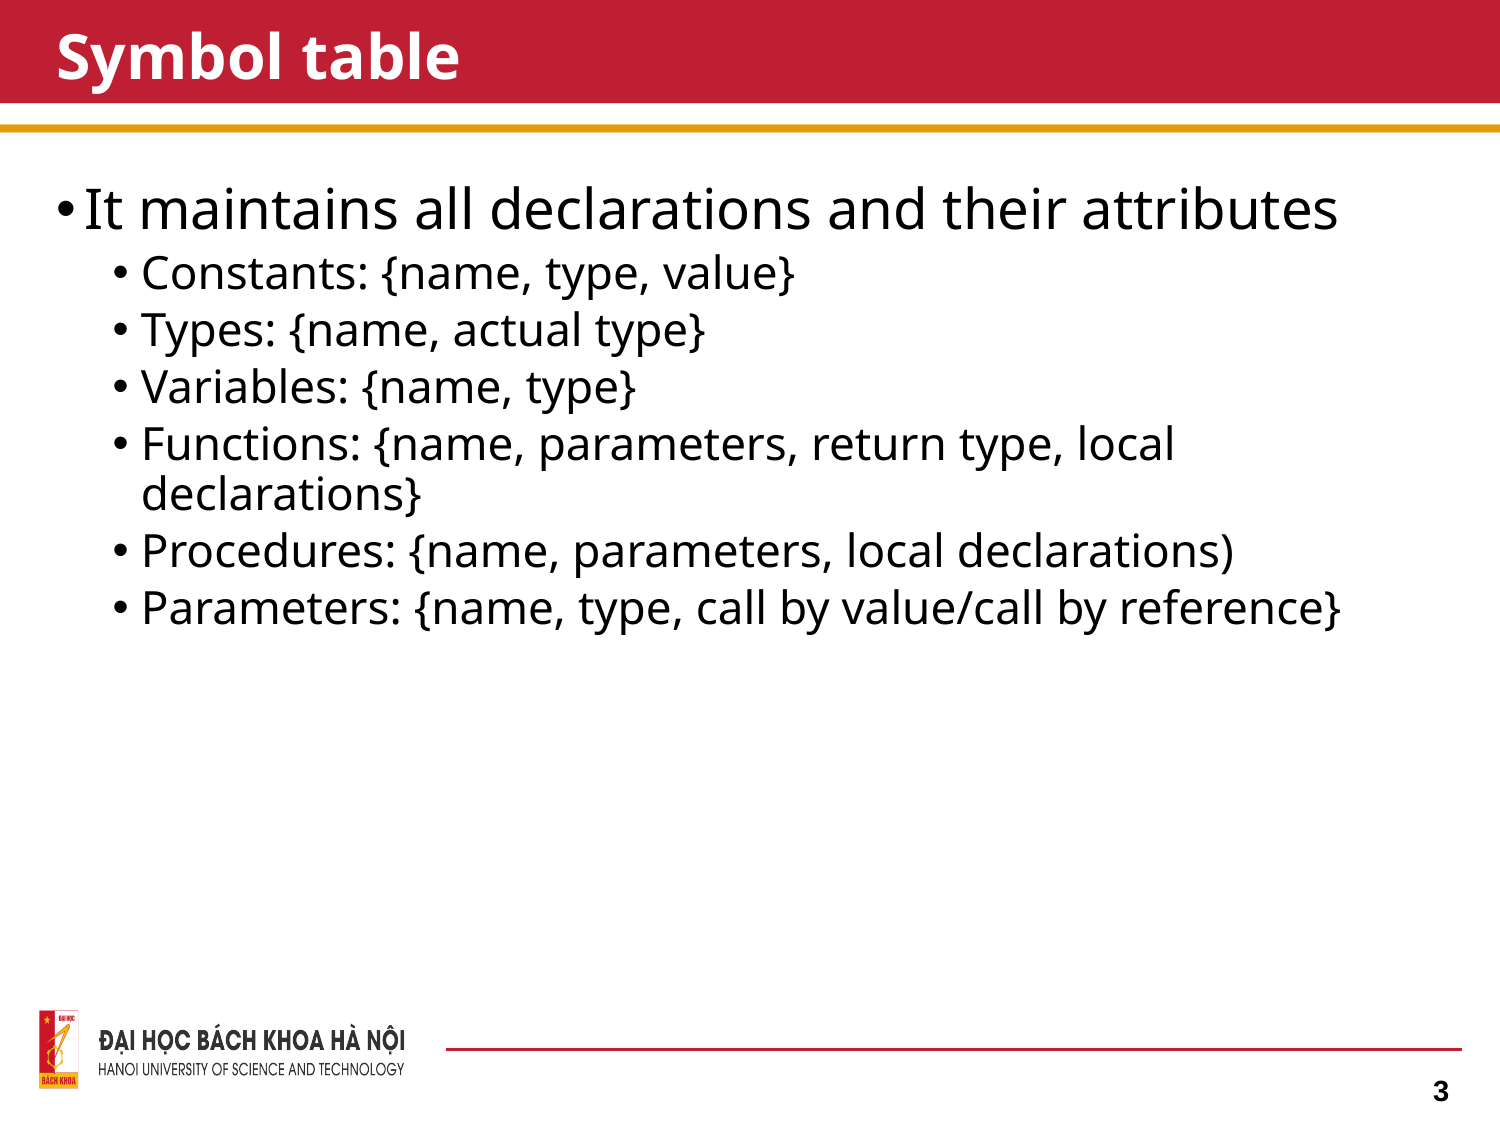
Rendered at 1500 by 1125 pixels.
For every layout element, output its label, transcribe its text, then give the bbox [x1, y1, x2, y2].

title Symbol table [41, 18, 1459, 90]
picture [0, 0, 1500, 1125]
slide_number 3 [1126, 1065, 1464, 1125]
list It maintains all declarations and their attributes Constants: {name, type, value} Types: {name, actual type} Variables: {name, type} Functions: {name, parameters, return type, local declarations} Procedures: {name, parameters, local declarations) Parameters: {name, type, call by value/call by reference} [41, 173, 1459, 979]
